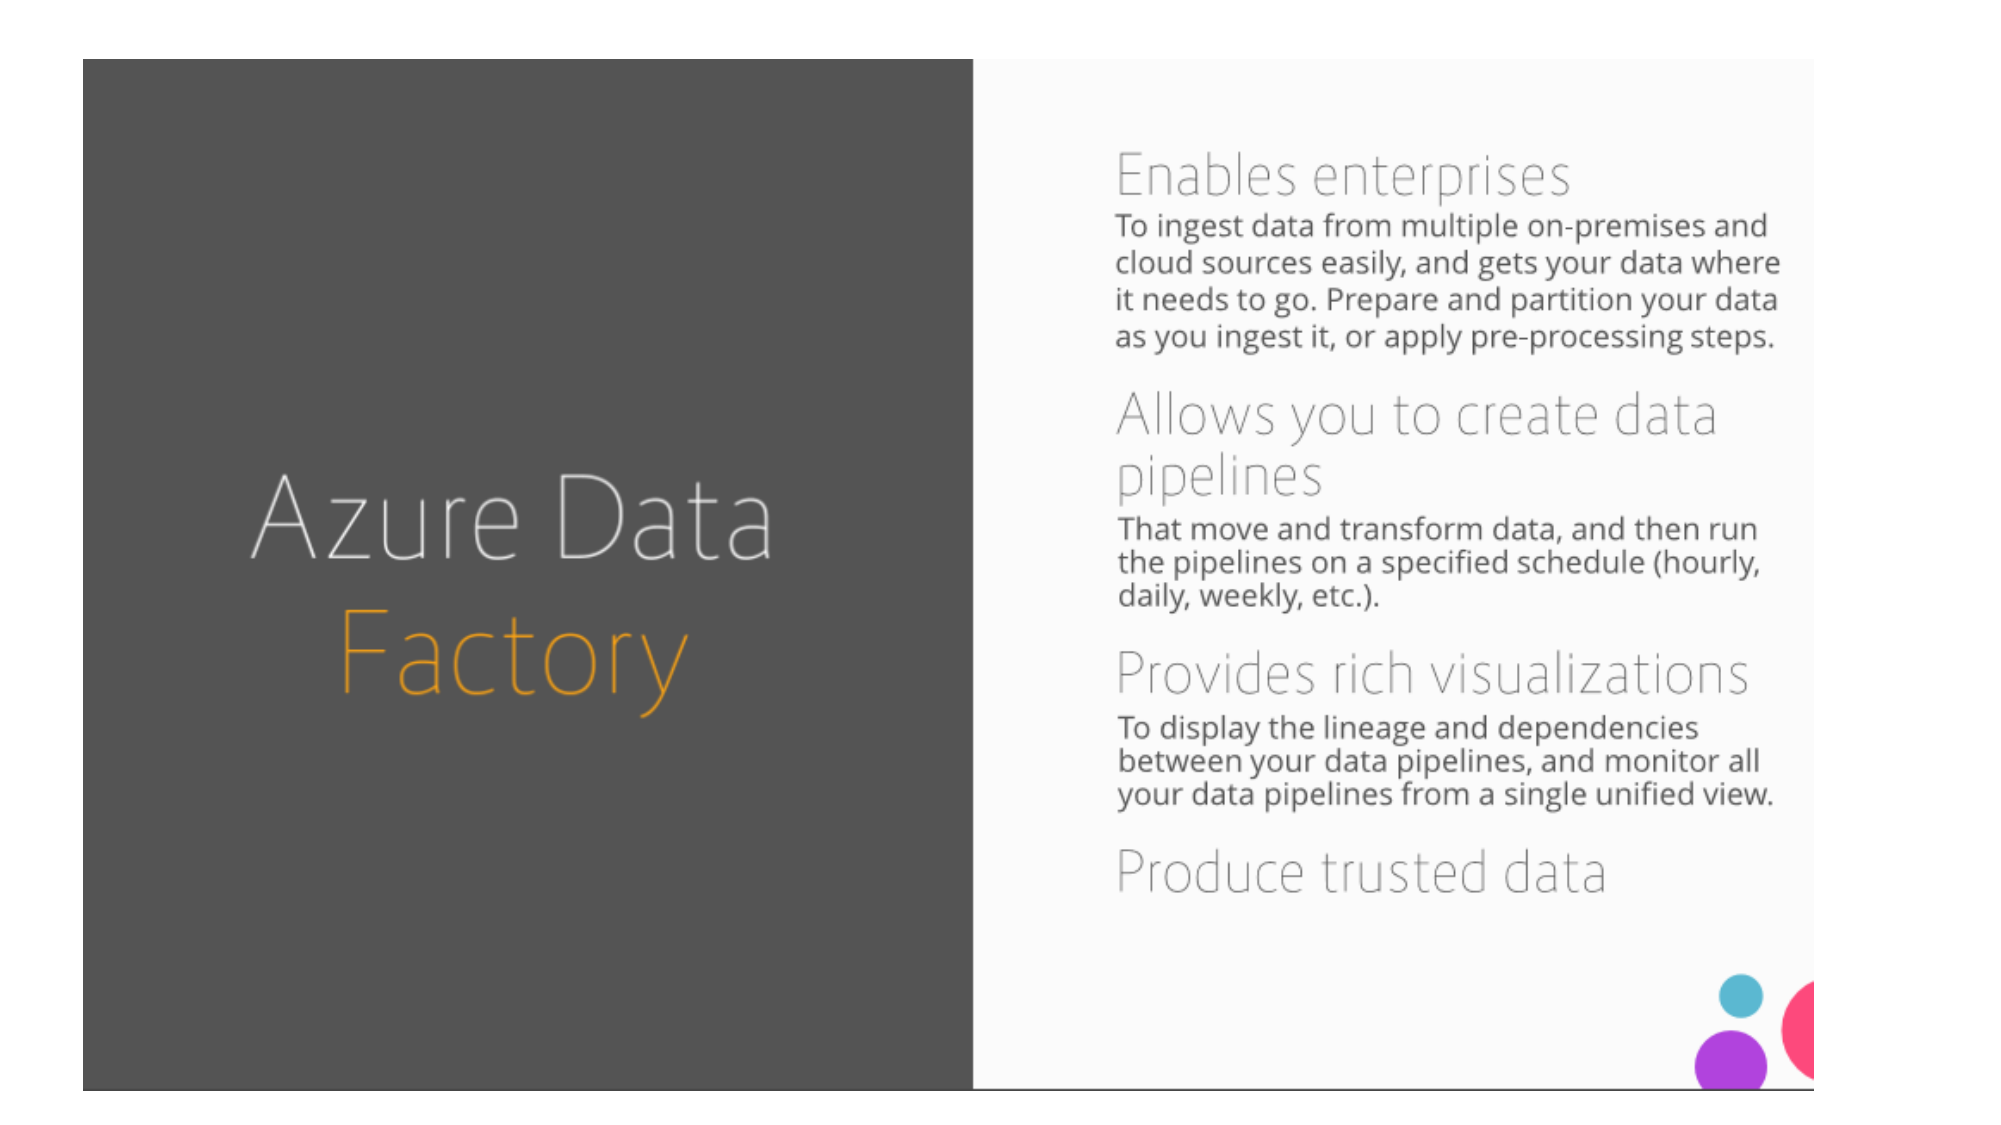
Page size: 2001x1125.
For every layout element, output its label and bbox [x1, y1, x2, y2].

picture [83, 59, 1815, 1092]
